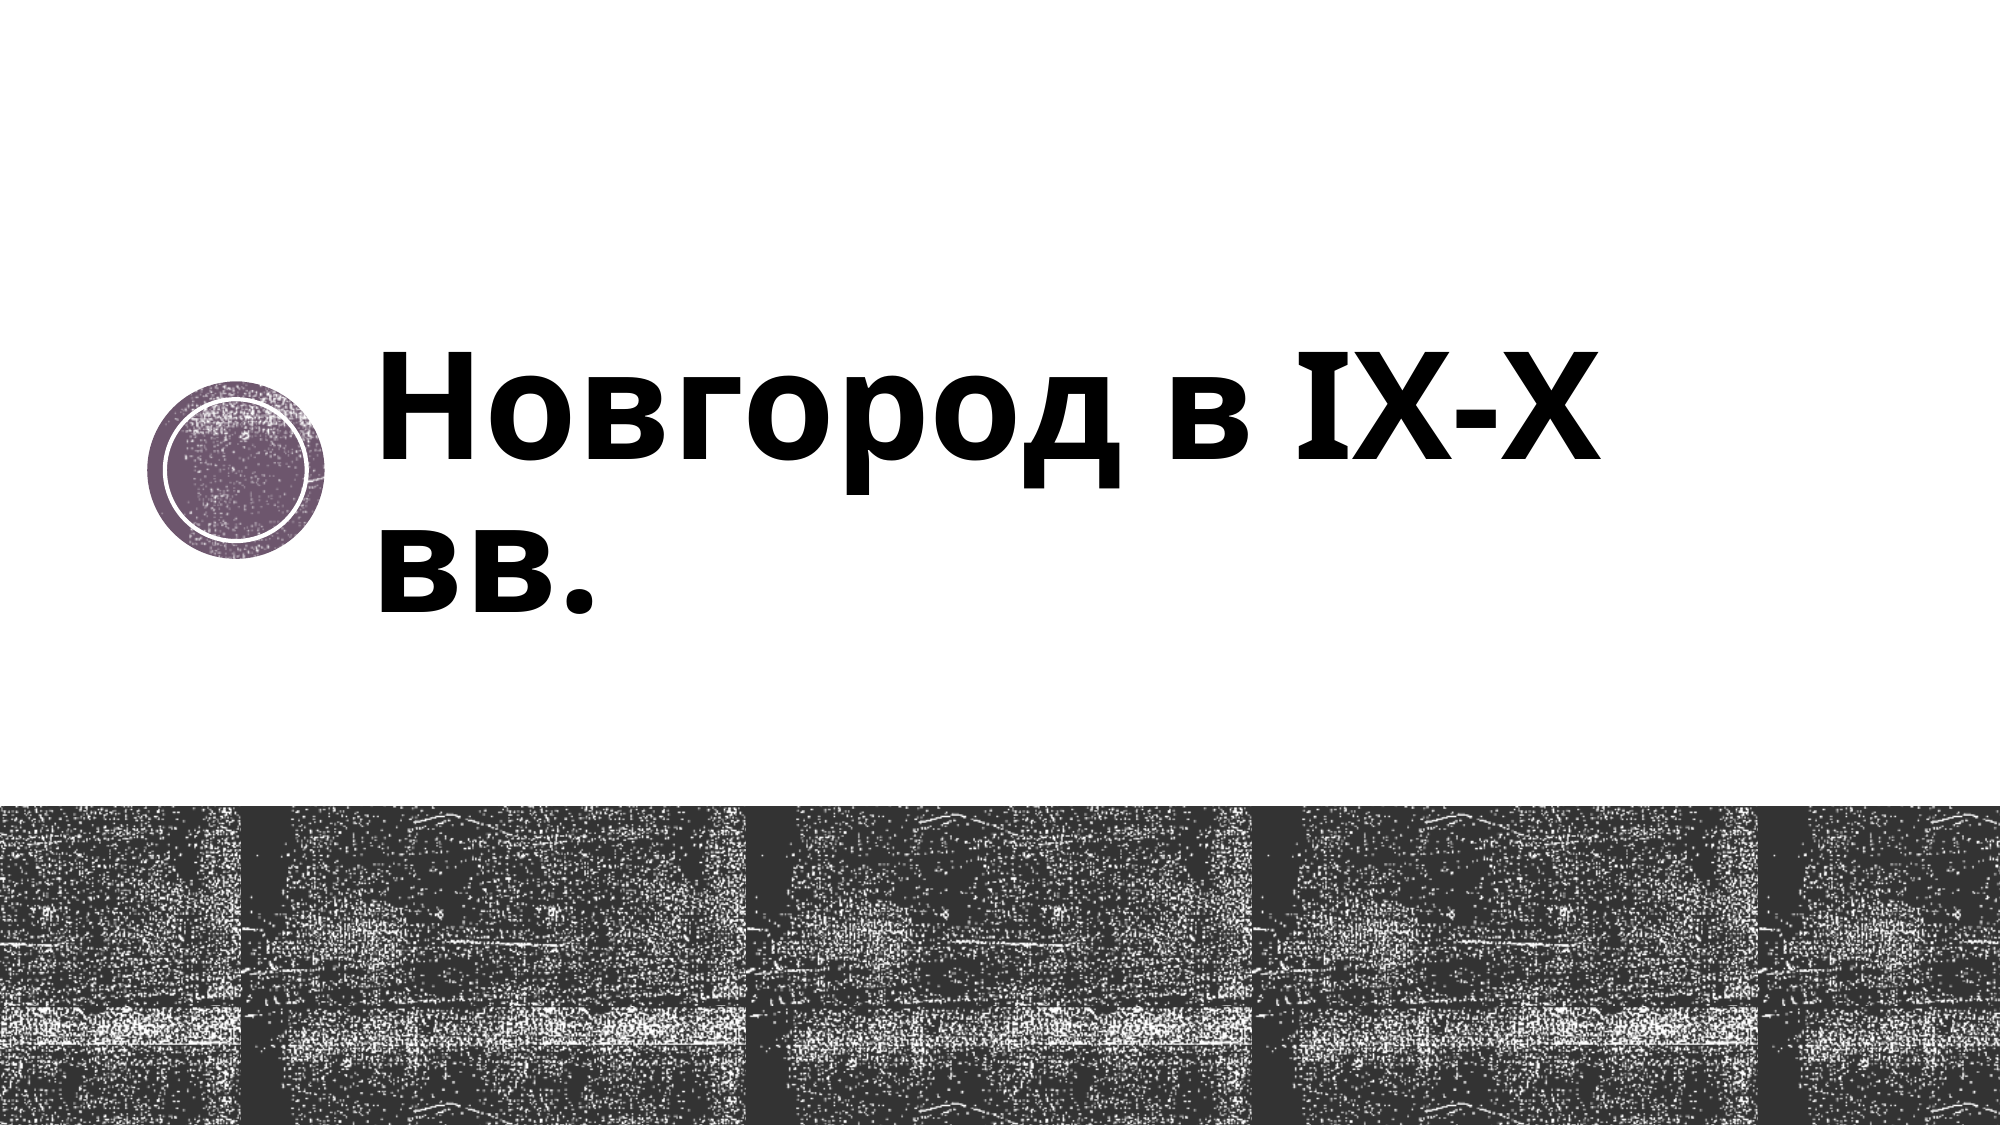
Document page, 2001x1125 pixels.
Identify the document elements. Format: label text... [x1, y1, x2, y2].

title Новгород в IX-X вв. [355, 201, 1878, 779]
